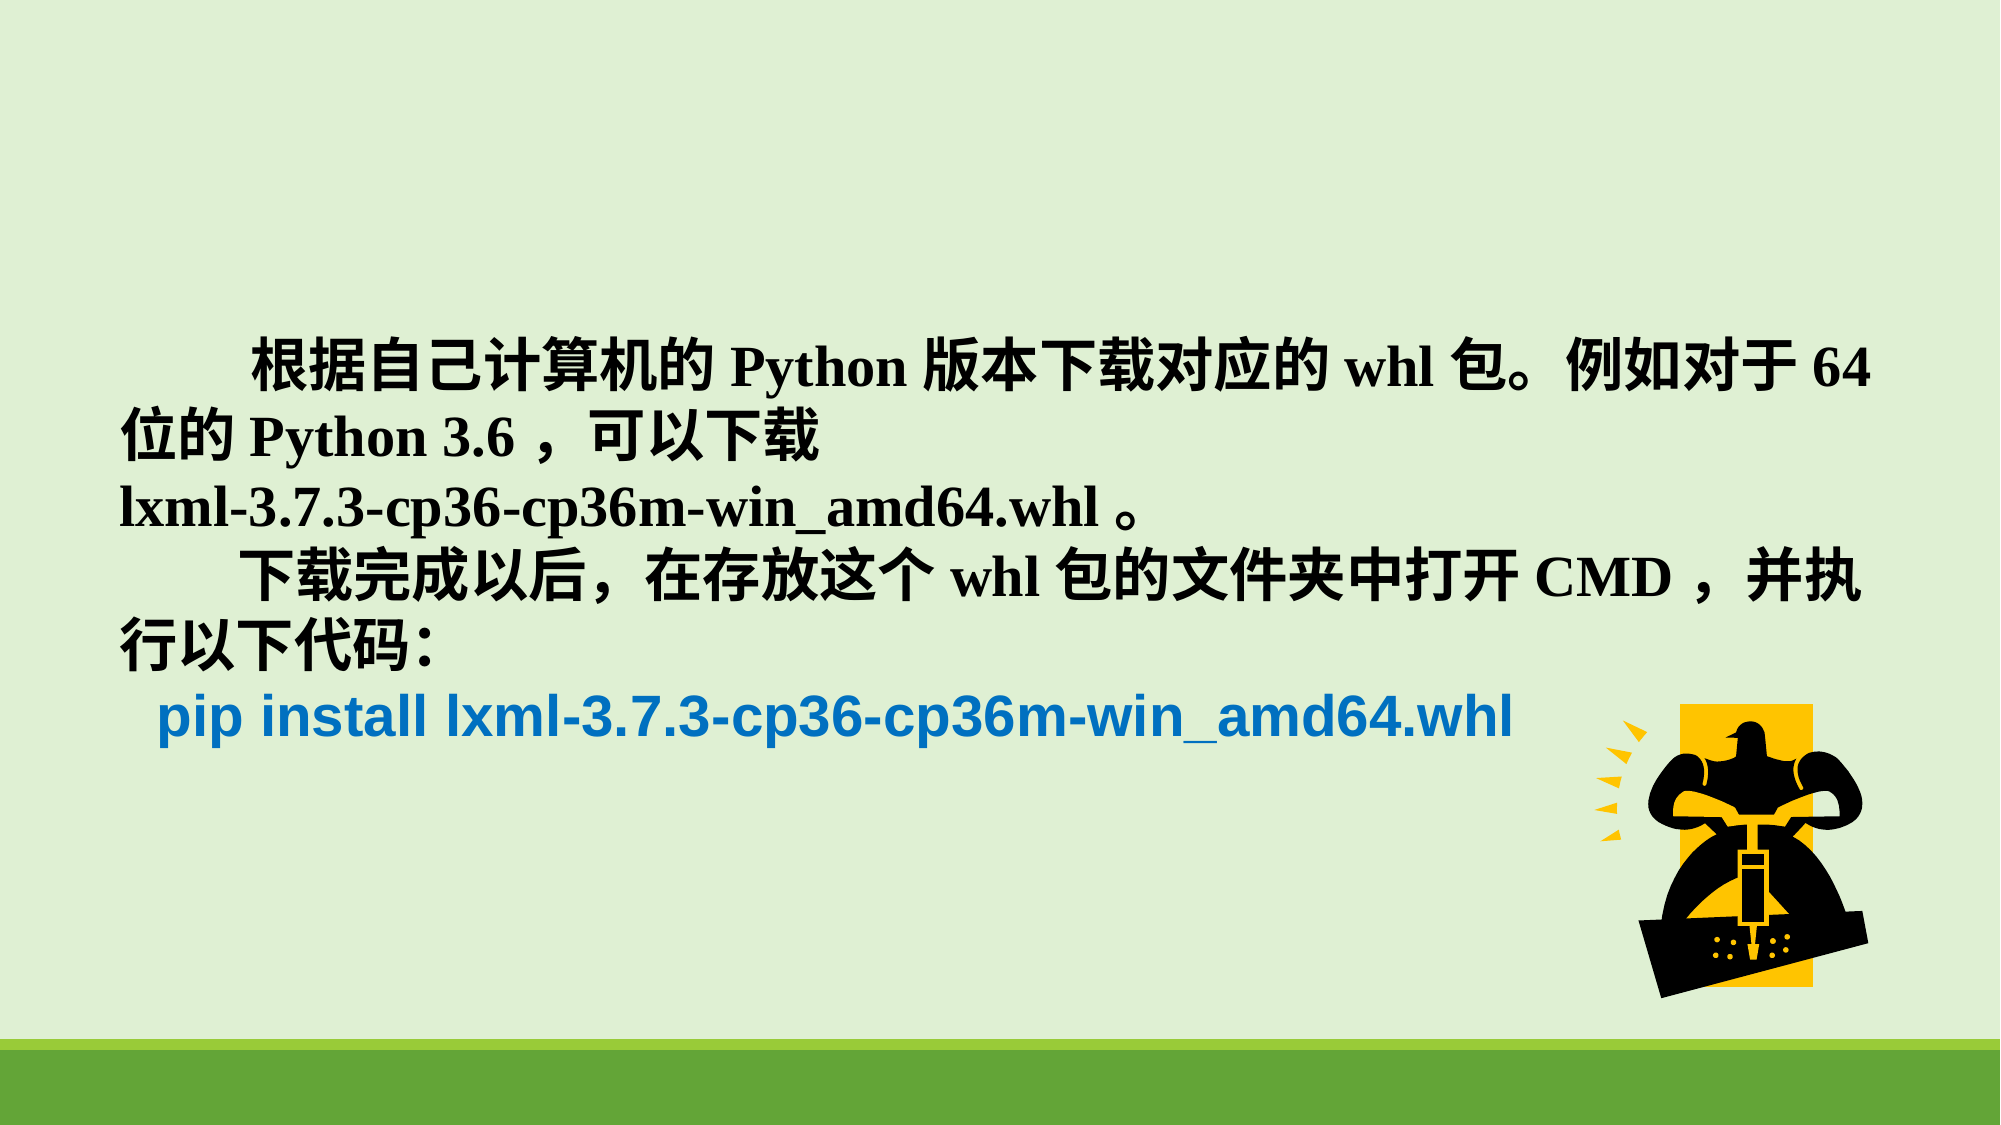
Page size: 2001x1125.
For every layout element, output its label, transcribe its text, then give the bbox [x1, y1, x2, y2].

list 根据自己计算机的Python版本下载对应的whl包。例如对于64位的Python 3.6，可以下载lxml‑3.7.3‑cp36‑cp36m‑win_amd64.whl。 下载完成以后，在存放这个whl包的文件夹中打开CMD，并执行以下代码： pip install lxml‑3.7.3‑cp36‑cp36m‑win_amd64.whl [104, 211, 1901, 864]
picture [1593, 703, 1869, 999]
